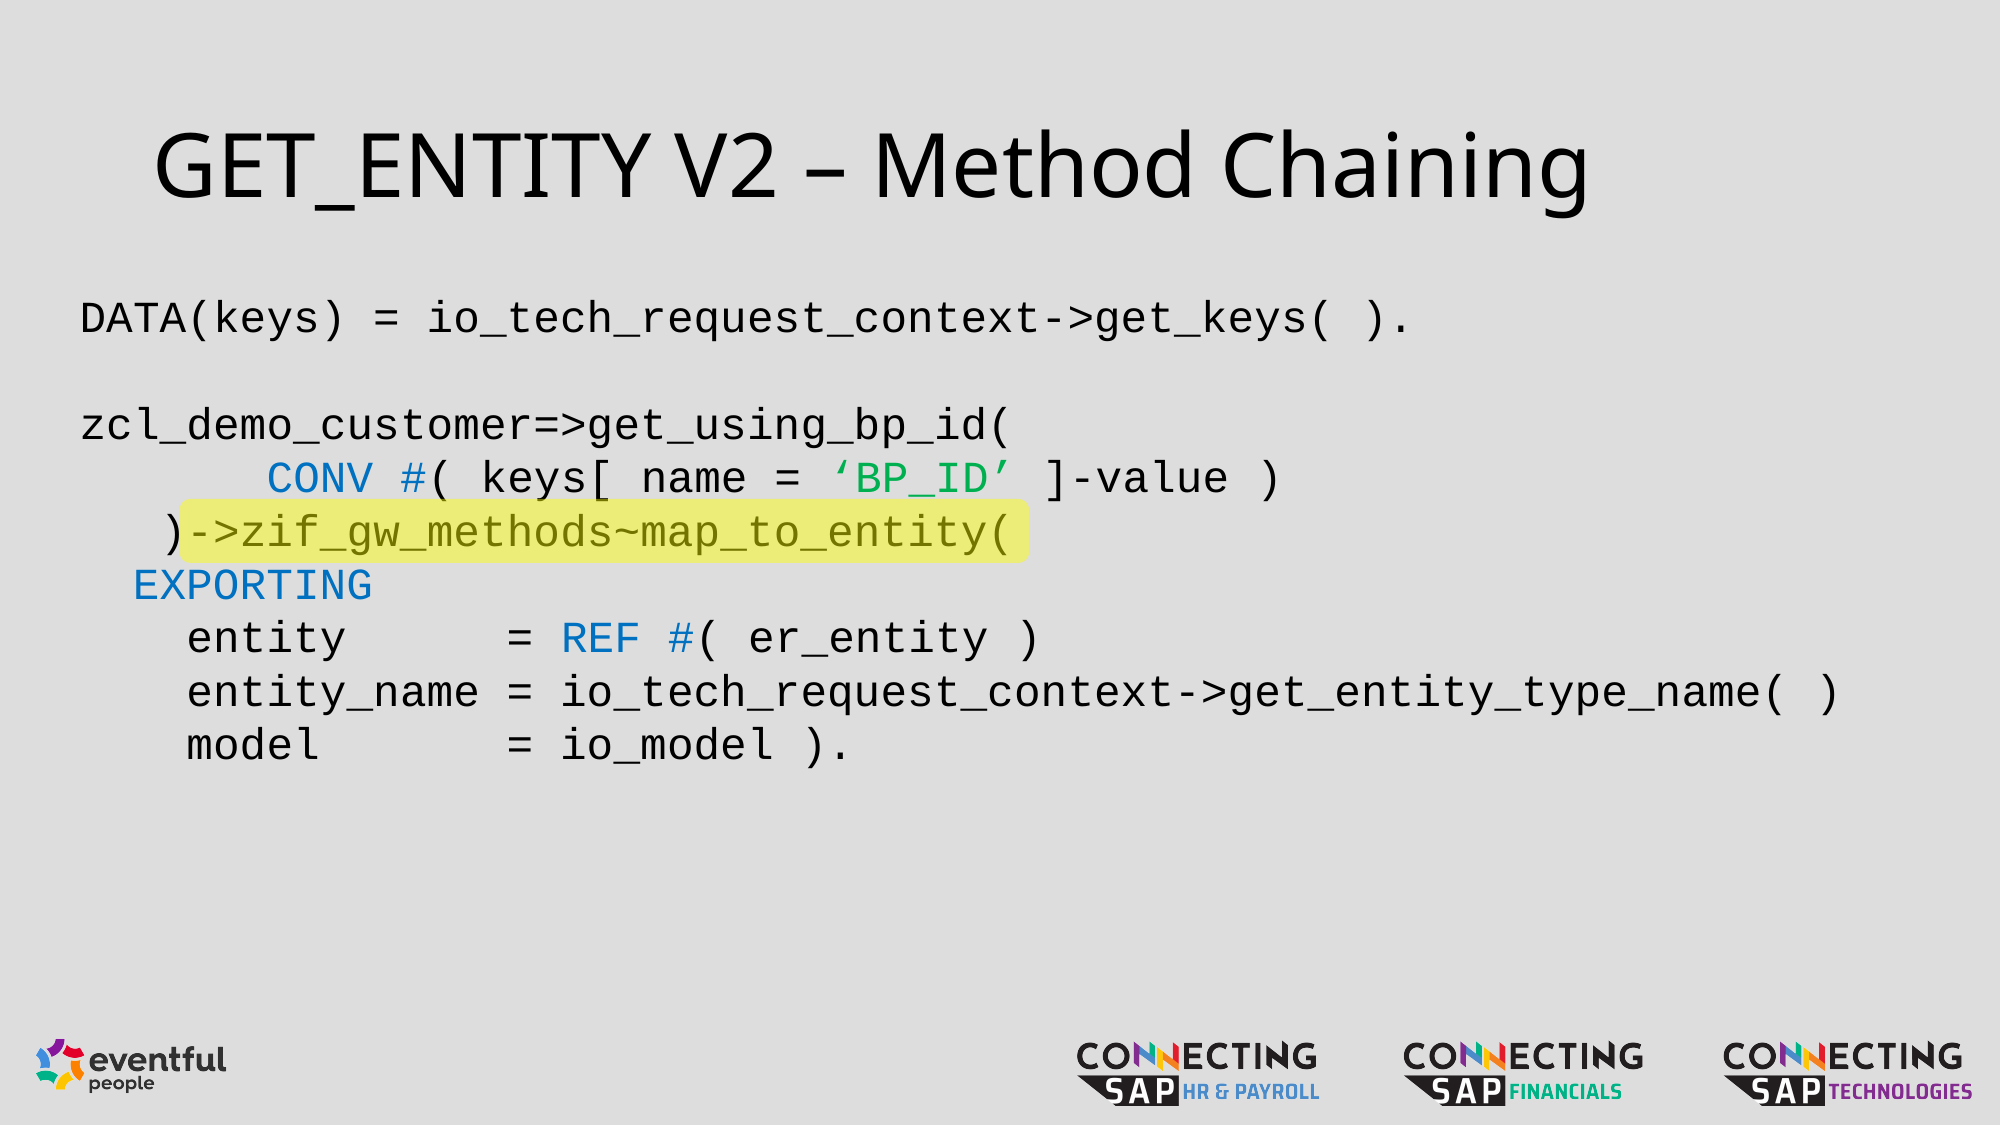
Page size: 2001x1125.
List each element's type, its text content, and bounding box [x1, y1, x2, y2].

picture [1695, 1020, 2000, 1125]
picture [1370, 1020, 1676, 1125]
text_box DATA(keys) = io_tech_request_context->get_keys( ). zcl_demo_customer=>get_using_bp_id( CONV #( keys[ name = ‘BP_ID’ ]-value ) )->zif_gw_methods~map_to_entity( EXPORTING entity = REF #( er_entity ) entity_name = io_tech_request_context->get_entity_type_name( ) model = io_model ). [64, 241, 1936, 936]
text_box [179, 498, 1030, 564]
picture [17, 1020, 245, 1112]
title GET_ENTITY V2 – Method Chaining [137, 59, 1863, 241]
picture [1045, 1020, 1351, 1125]
